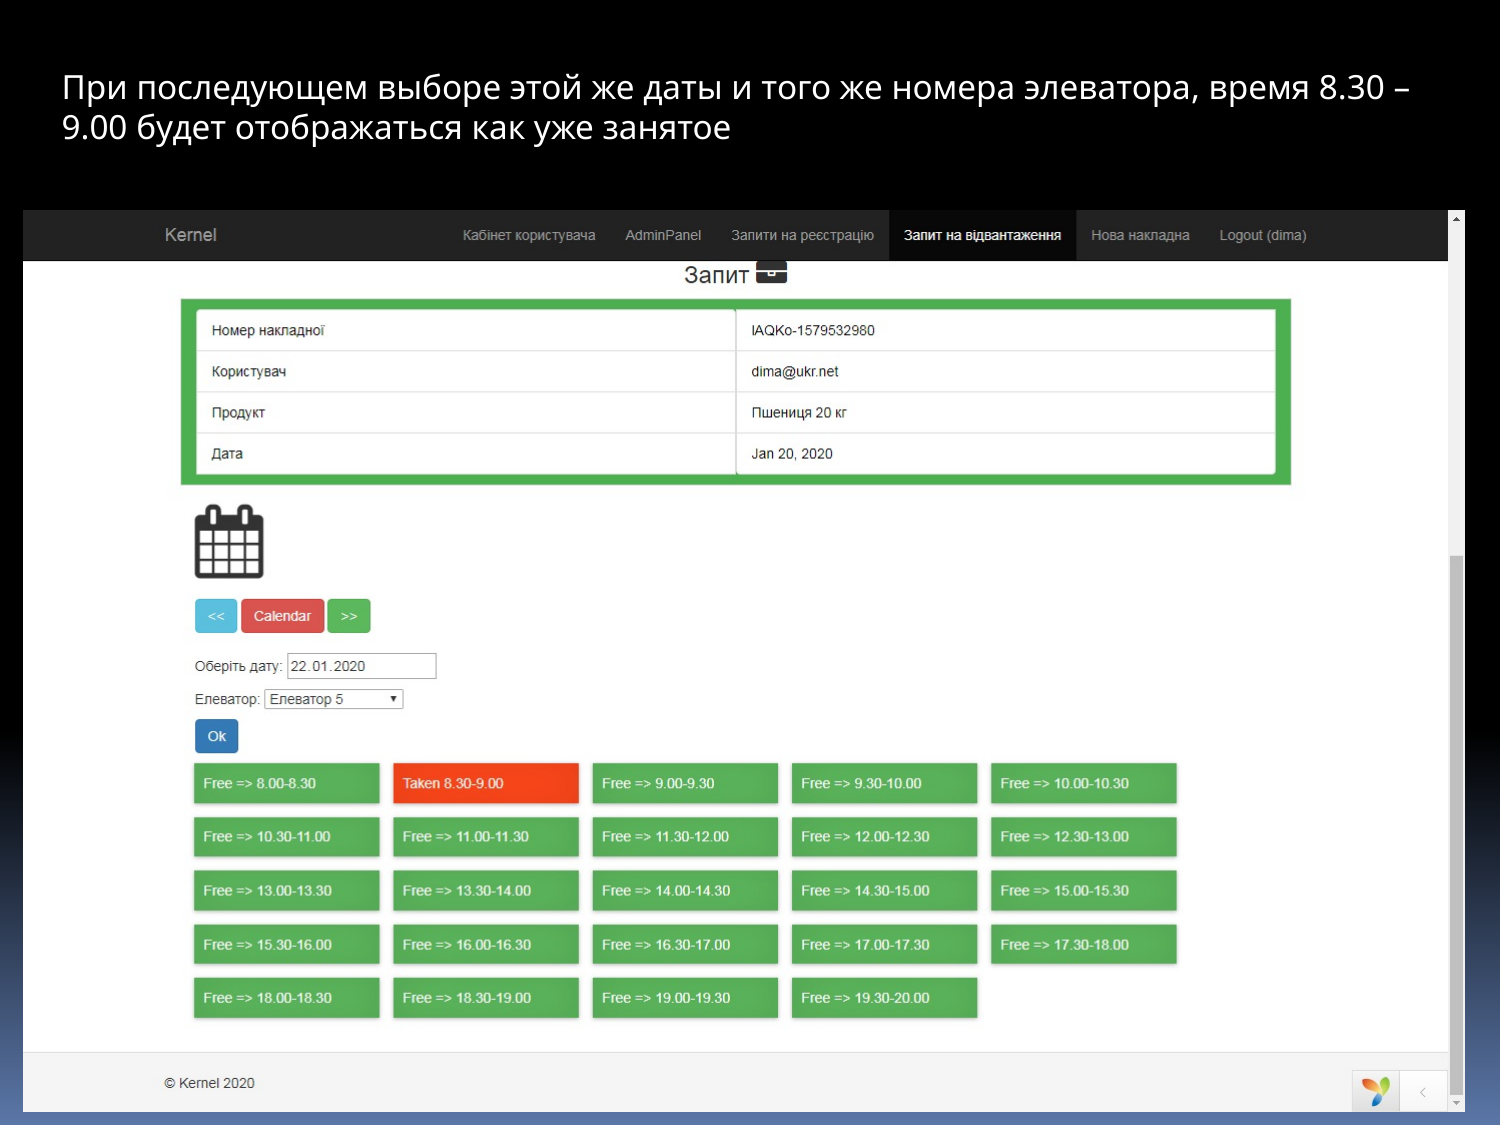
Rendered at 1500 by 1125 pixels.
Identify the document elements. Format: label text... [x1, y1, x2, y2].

picture [22, 210, 1466, 1113]
text_box При последующем выборе этой же даты и того же номера элеватора, время 8.30 – 9.00 будет отображаться как уже занятое [46, 58, 1465, 154]
